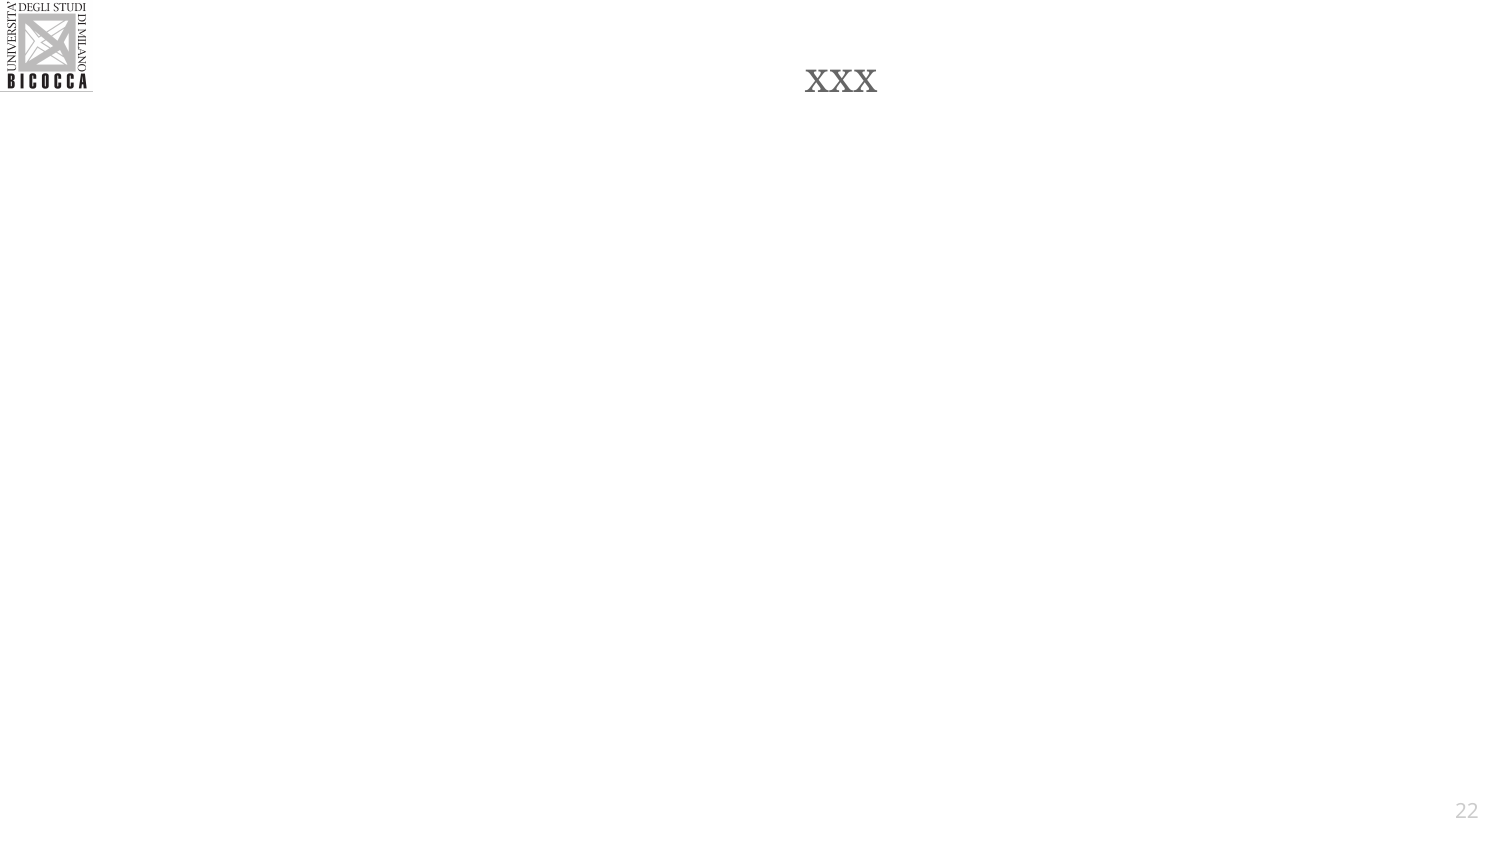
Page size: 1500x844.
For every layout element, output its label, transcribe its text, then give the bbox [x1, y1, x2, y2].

text_box xxx [789, 28, 1449, 812]
slide_number 22 [1403, 779, 1494, 844]
picture [0, 0, 93, 92]
